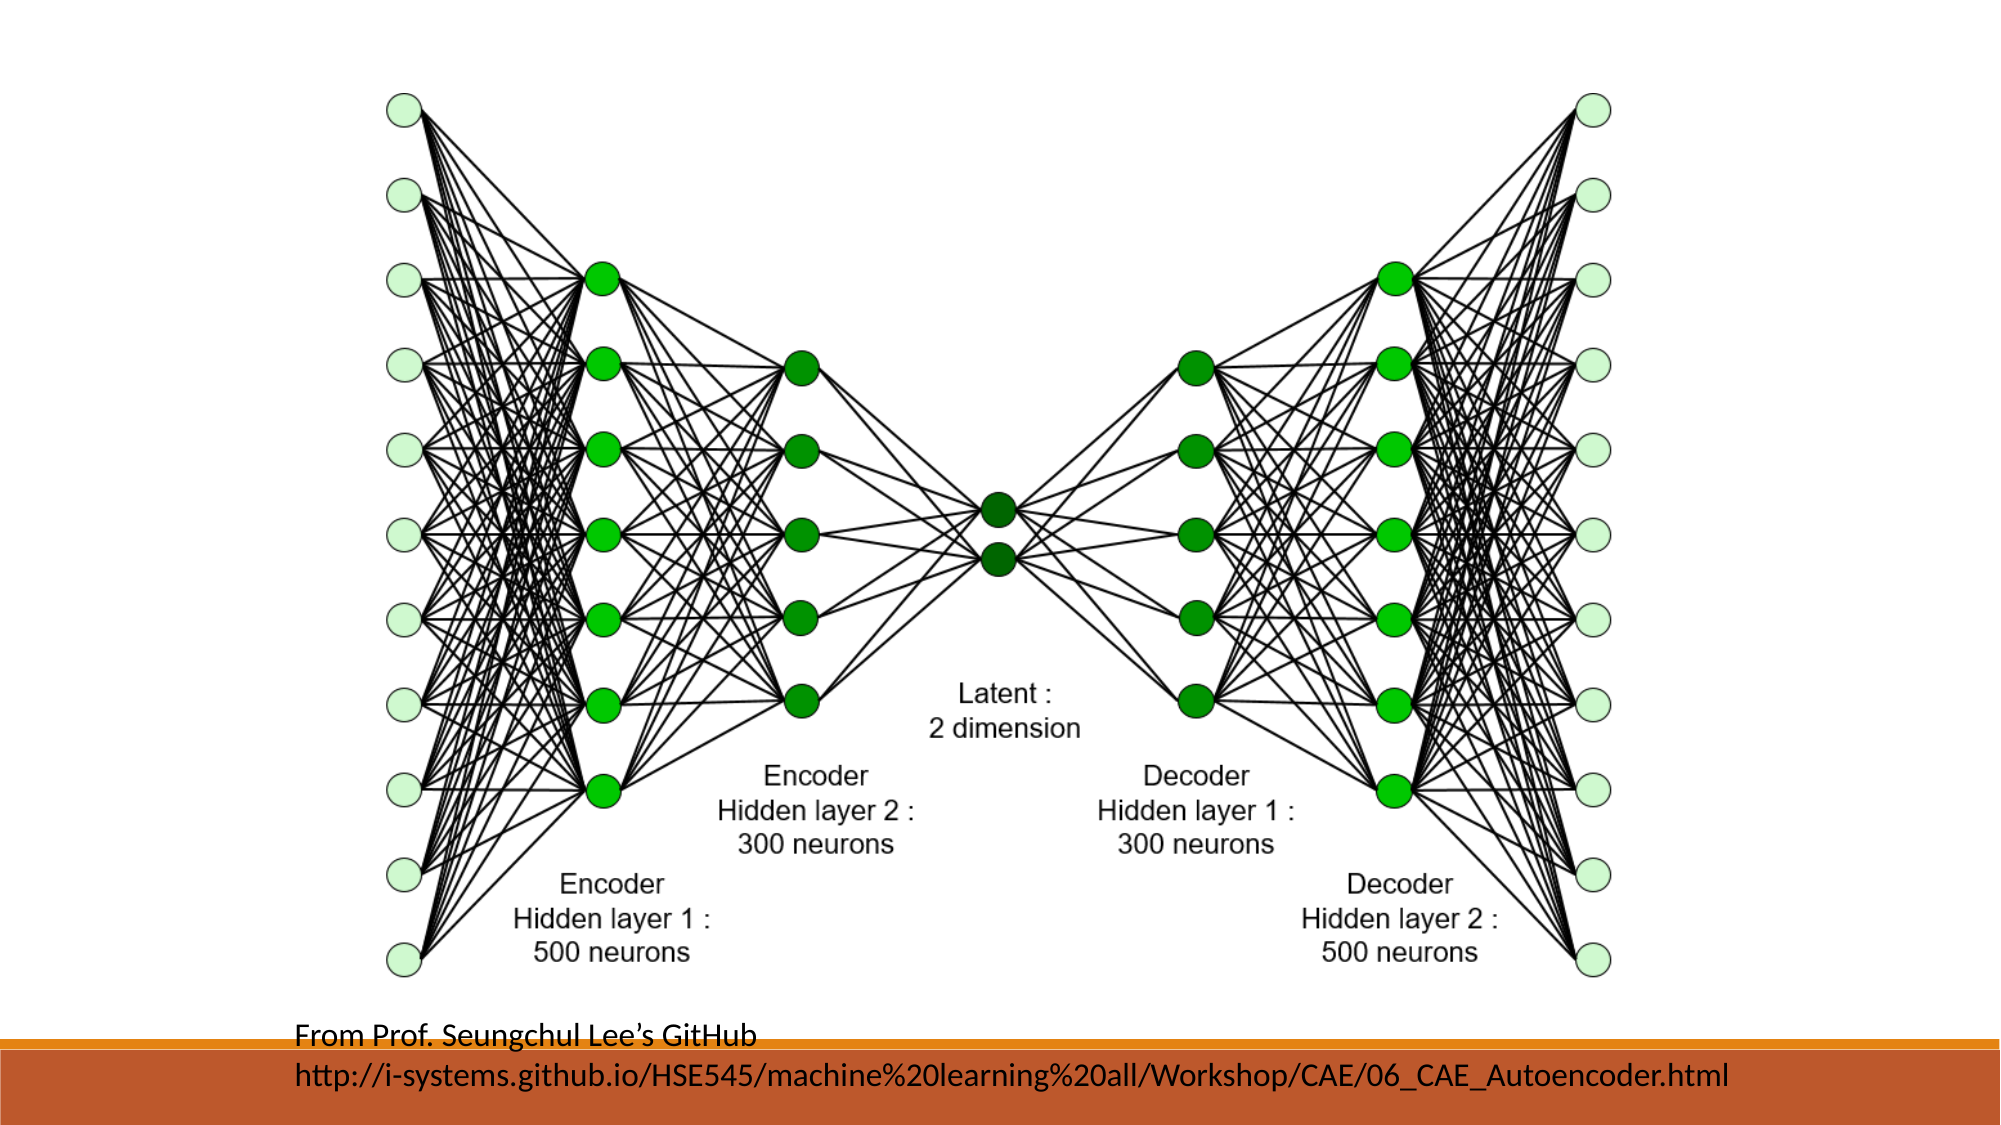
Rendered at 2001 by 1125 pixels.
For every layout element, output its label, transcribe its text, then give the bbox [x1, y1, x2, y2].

picture [368, 92, 1653, 1007]
text_box From Prof. Seungchul Lee’s GitHub http://i-systems.github.io/HSE545/machine%20learning%20all/Workshop/CAE/06_CAE_Autoencoder.html [279, 1006, 1779, 1101]
